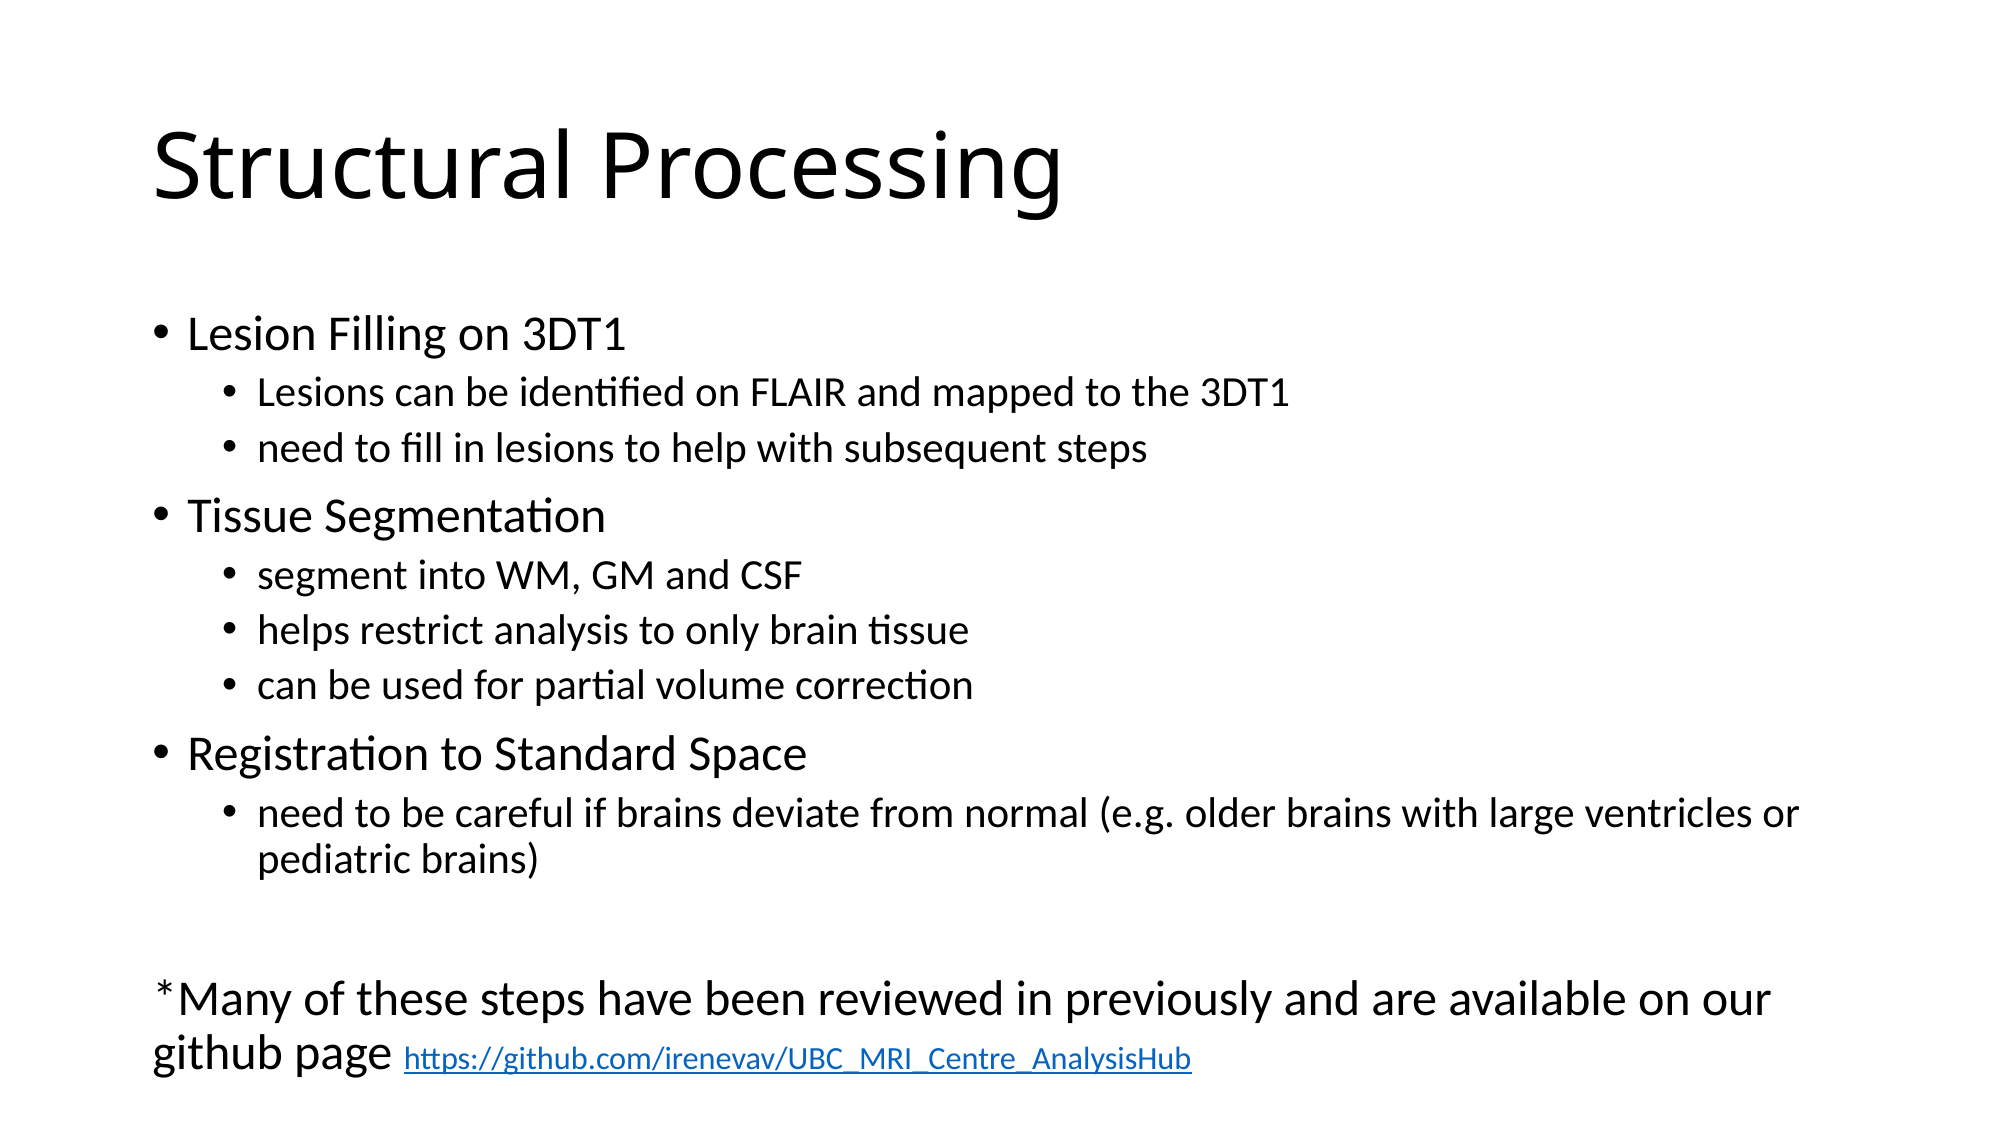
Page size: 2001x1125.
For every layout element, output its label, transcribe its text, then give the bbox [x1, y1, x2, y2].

list Lesion Filling on 3DT1 Lesions can be identified on FLAIR and mapped to the 3DT1 need to fill in lesions to help with subsequent steps Tissue Segmentation segment into WM, GM and CSF helps restrict analysis to only brain tissue can be used for partial volume correction Registration to Standard Space need to be careful if brains deviate from normal (e.g. older brains with large ventricles or pediatric brains) *Many of these steps have been reviewed in previously and are available on our github page https://github.com/irenevav/UBC_MRI_Centre_AnalysisHub [137, 299, 1863, 1095]
title Structural Processing [137, 59, 1863, 278]
